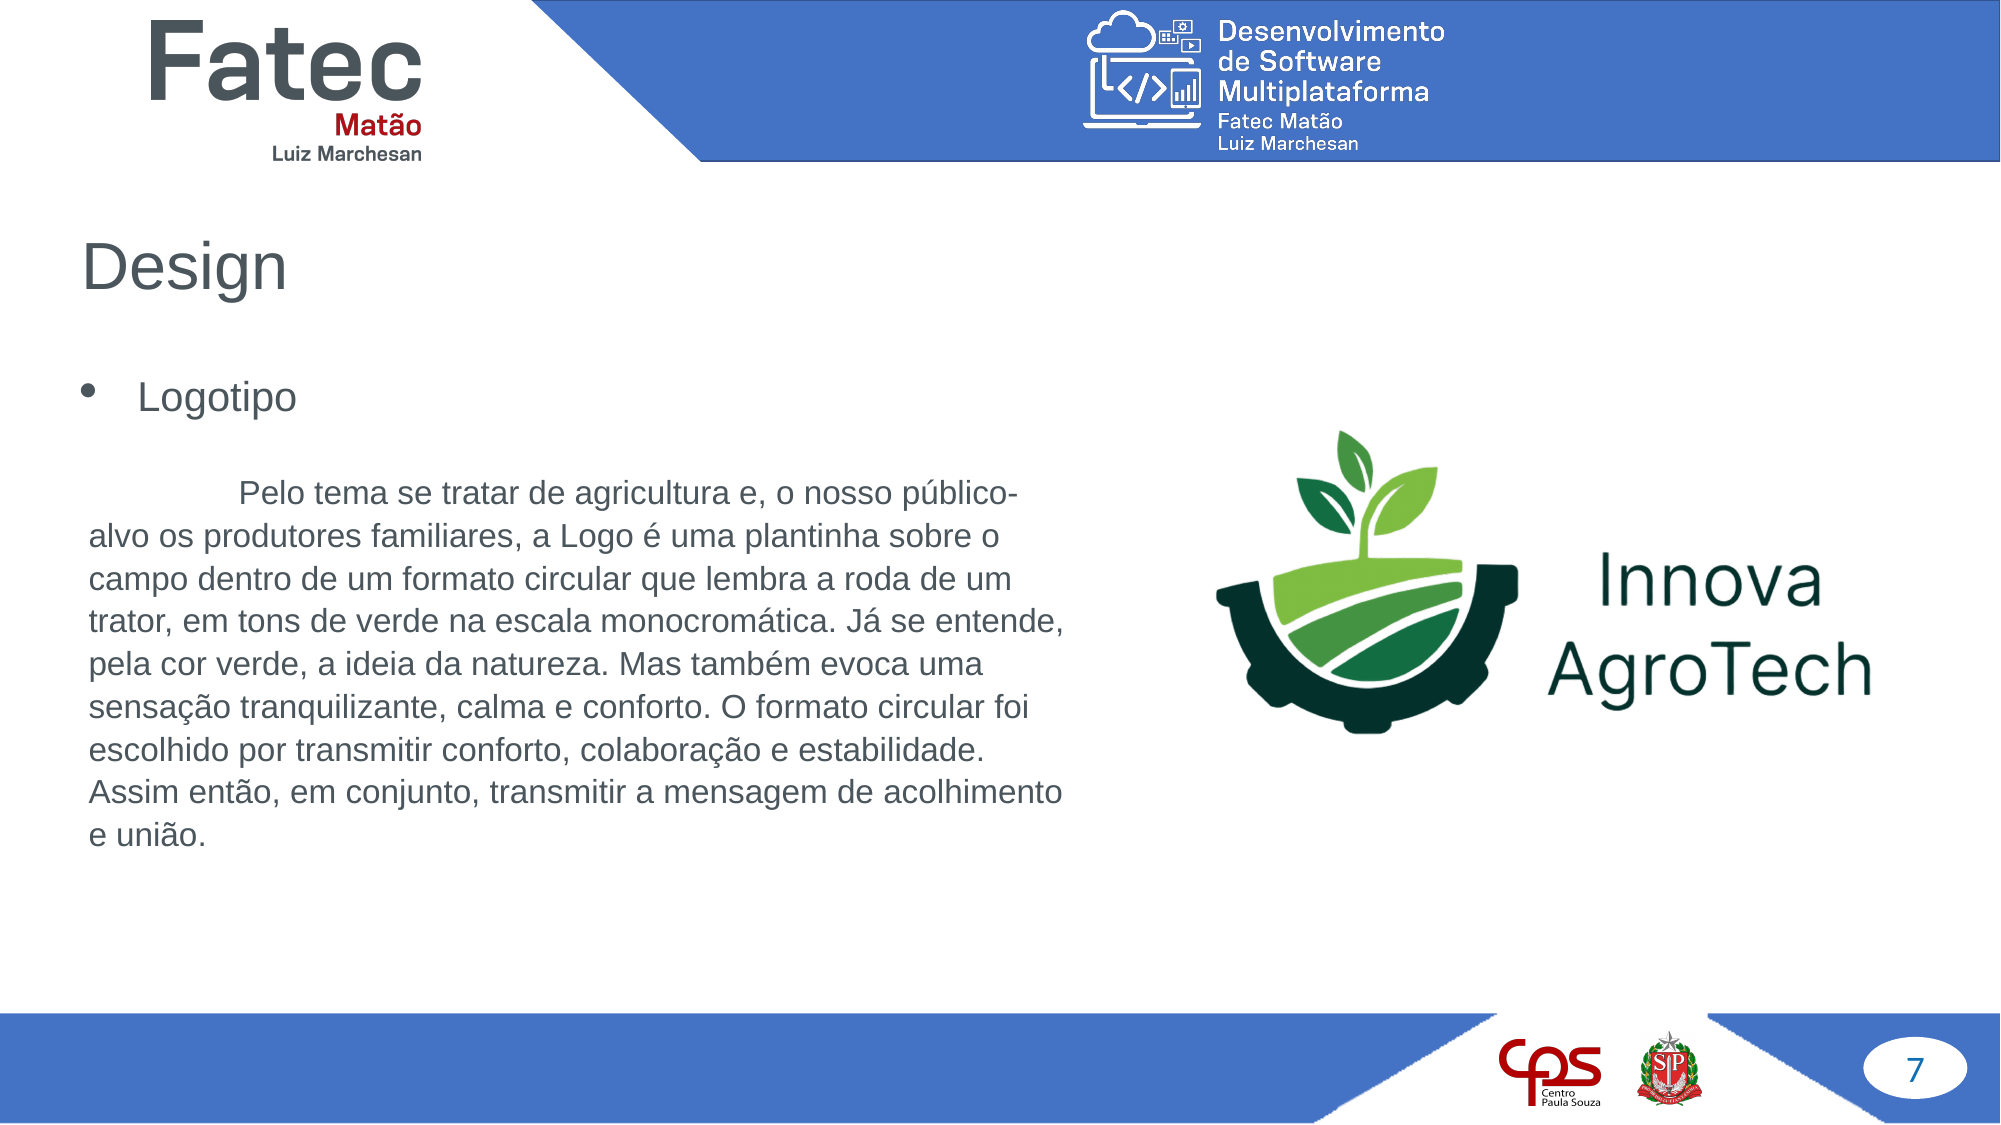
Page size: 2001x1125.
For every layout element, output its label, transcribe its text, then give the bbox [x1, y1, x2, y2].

slide_number 7 [1864, 1038, 1967, 1098]
text_box Pelo tema se tratar de agricultura e, o nosso público-alvo os produtores familiares, a Logo é uma plantinha sobre o campo dentro de um formato circular que lembra a roda de um trator, em tons de verde na escala monocromática. Já se entende, pela cor verde, a ideia da natureza. Mas também evoca uma sensação tranquilizante, calma e conforto. O formato circular foi escolhido por transmitir conforto, colaboração e estabilidade. Assim então, em conjunto, transmitir a mensagem de acolhimento e união. [0, 461, 1095, 861]
text_box Design [66, 215, 754, 359]
picture [151, 20, 421, 161]
text_box Logotipo [66, 359, 1338, 428]
picture [1083, 10, 1444, 150]
picture [1202, 392, 1934, 889]
picture [0, 1012, 2000, 1125]
